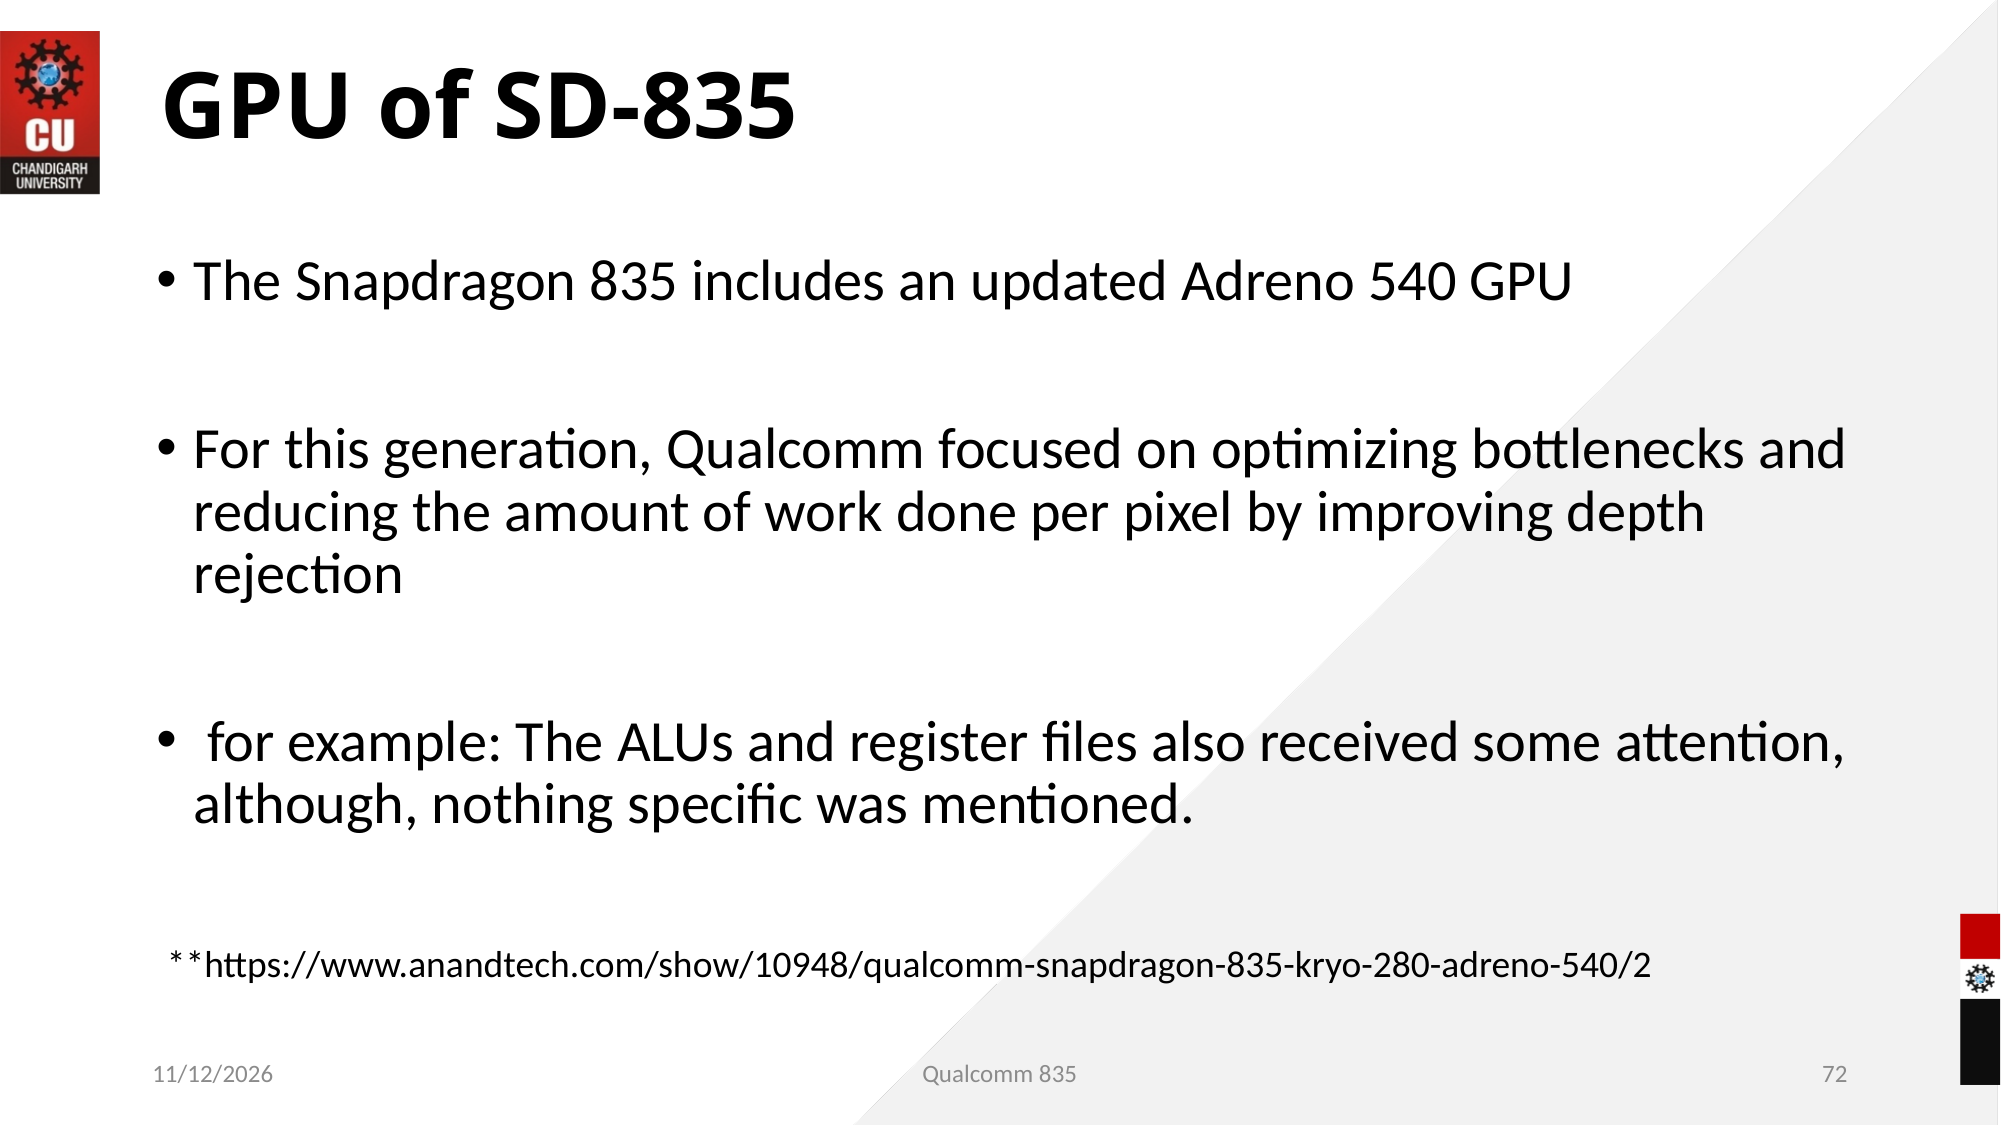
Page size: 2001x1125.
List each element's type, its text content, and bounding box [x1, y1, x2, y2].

text_box The Snapdragon 835 includes an updated Adreno 540 GPU For this generation, Qualcomm focused on optimizing bottlenecks and reducing the amount of work done per pixel by improving depth rejection for example: The ALUs and register files also received some attention, although, nothing specific was mentioned. [141, 243, 1867, 957]
text_box **https://www.anandtech.com/show/10948/qualcomm-snapdragon-835-kryo-280-adreno-540/2 [152, 932, 1923, 993]
text_box 05/18/2021 [137, 1042, 588, 1103]
picture [0, 0, 2001, 1125]
text_box <number> [1412, 1042, 1863, 1103]
text_box GPU of SD-835 [145, 0, 1871, 218]
text_box Qualcomm 835 [662, 1042, 1338, 1103]
